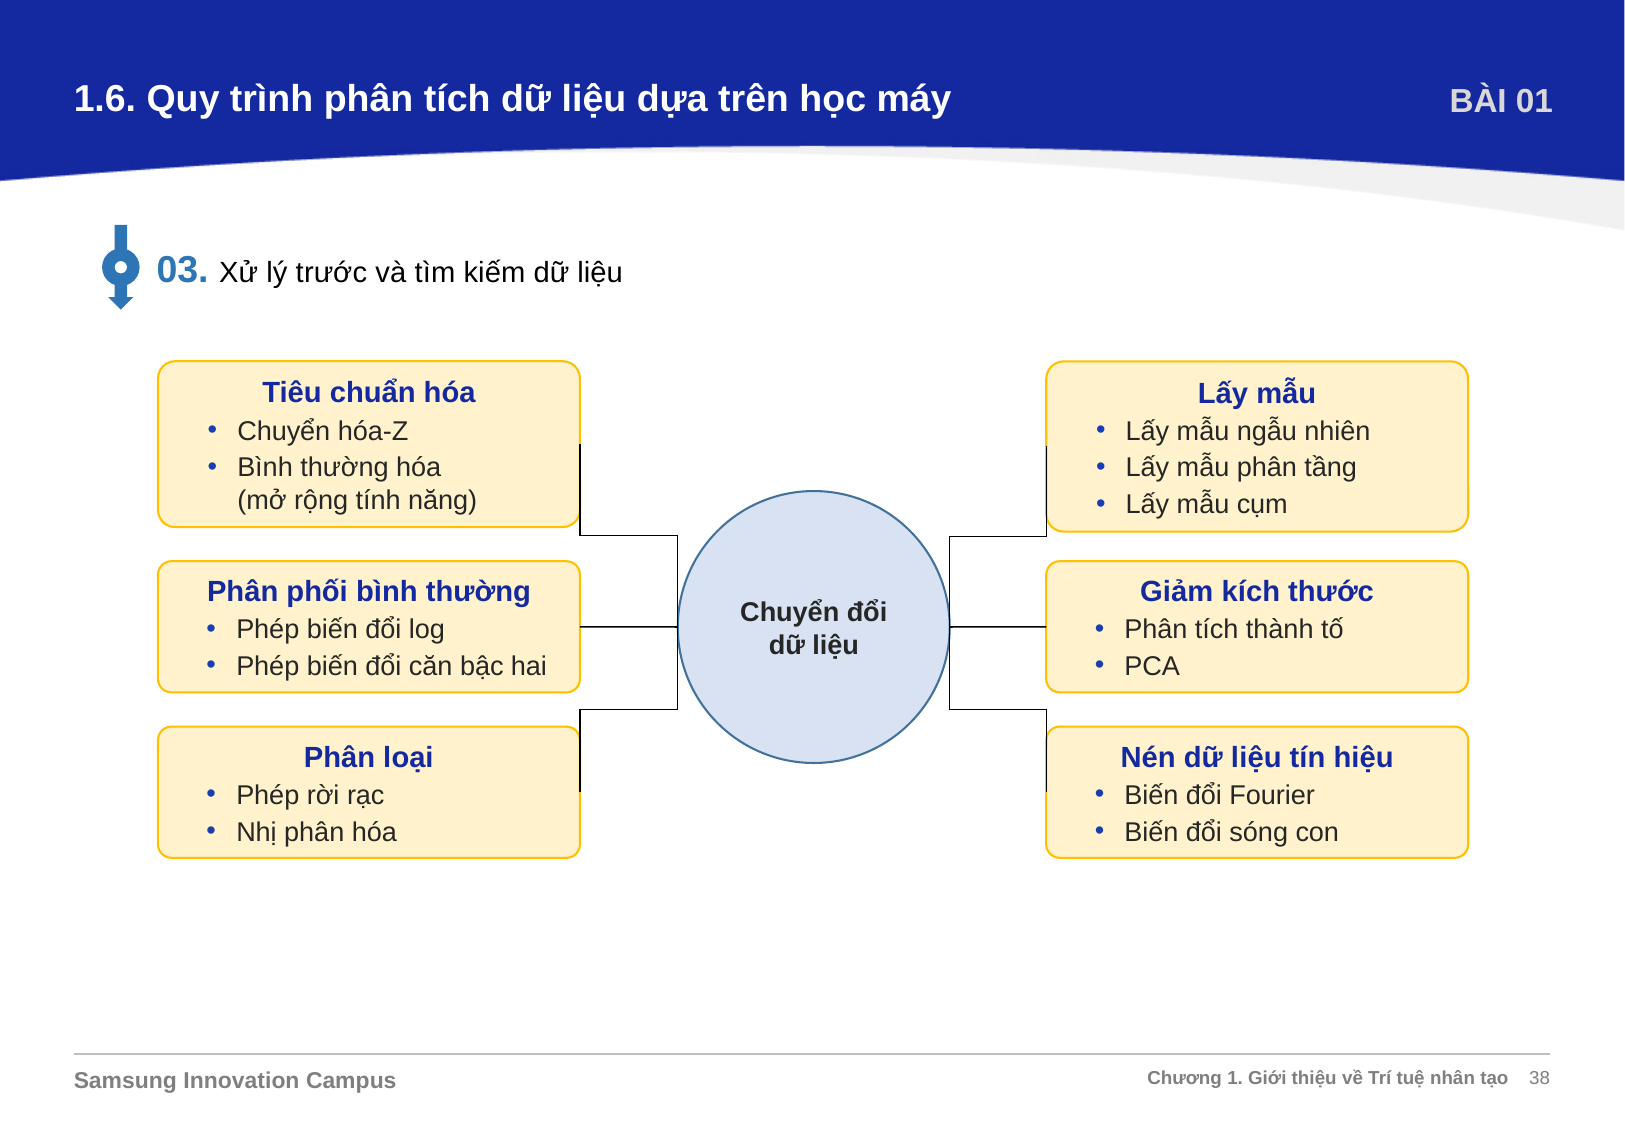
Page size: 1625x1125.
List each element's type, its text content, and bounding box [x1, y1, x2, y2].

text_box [108, 224, 134, 310]
text_box 03. Xử lý trước và tìm kiếm dữ liệu [156, 233, 872, 302]
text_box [73, 73, 1554, 120]
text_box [157, 360, 1469, 859]
picture [0, 0, 1625, 1125]
